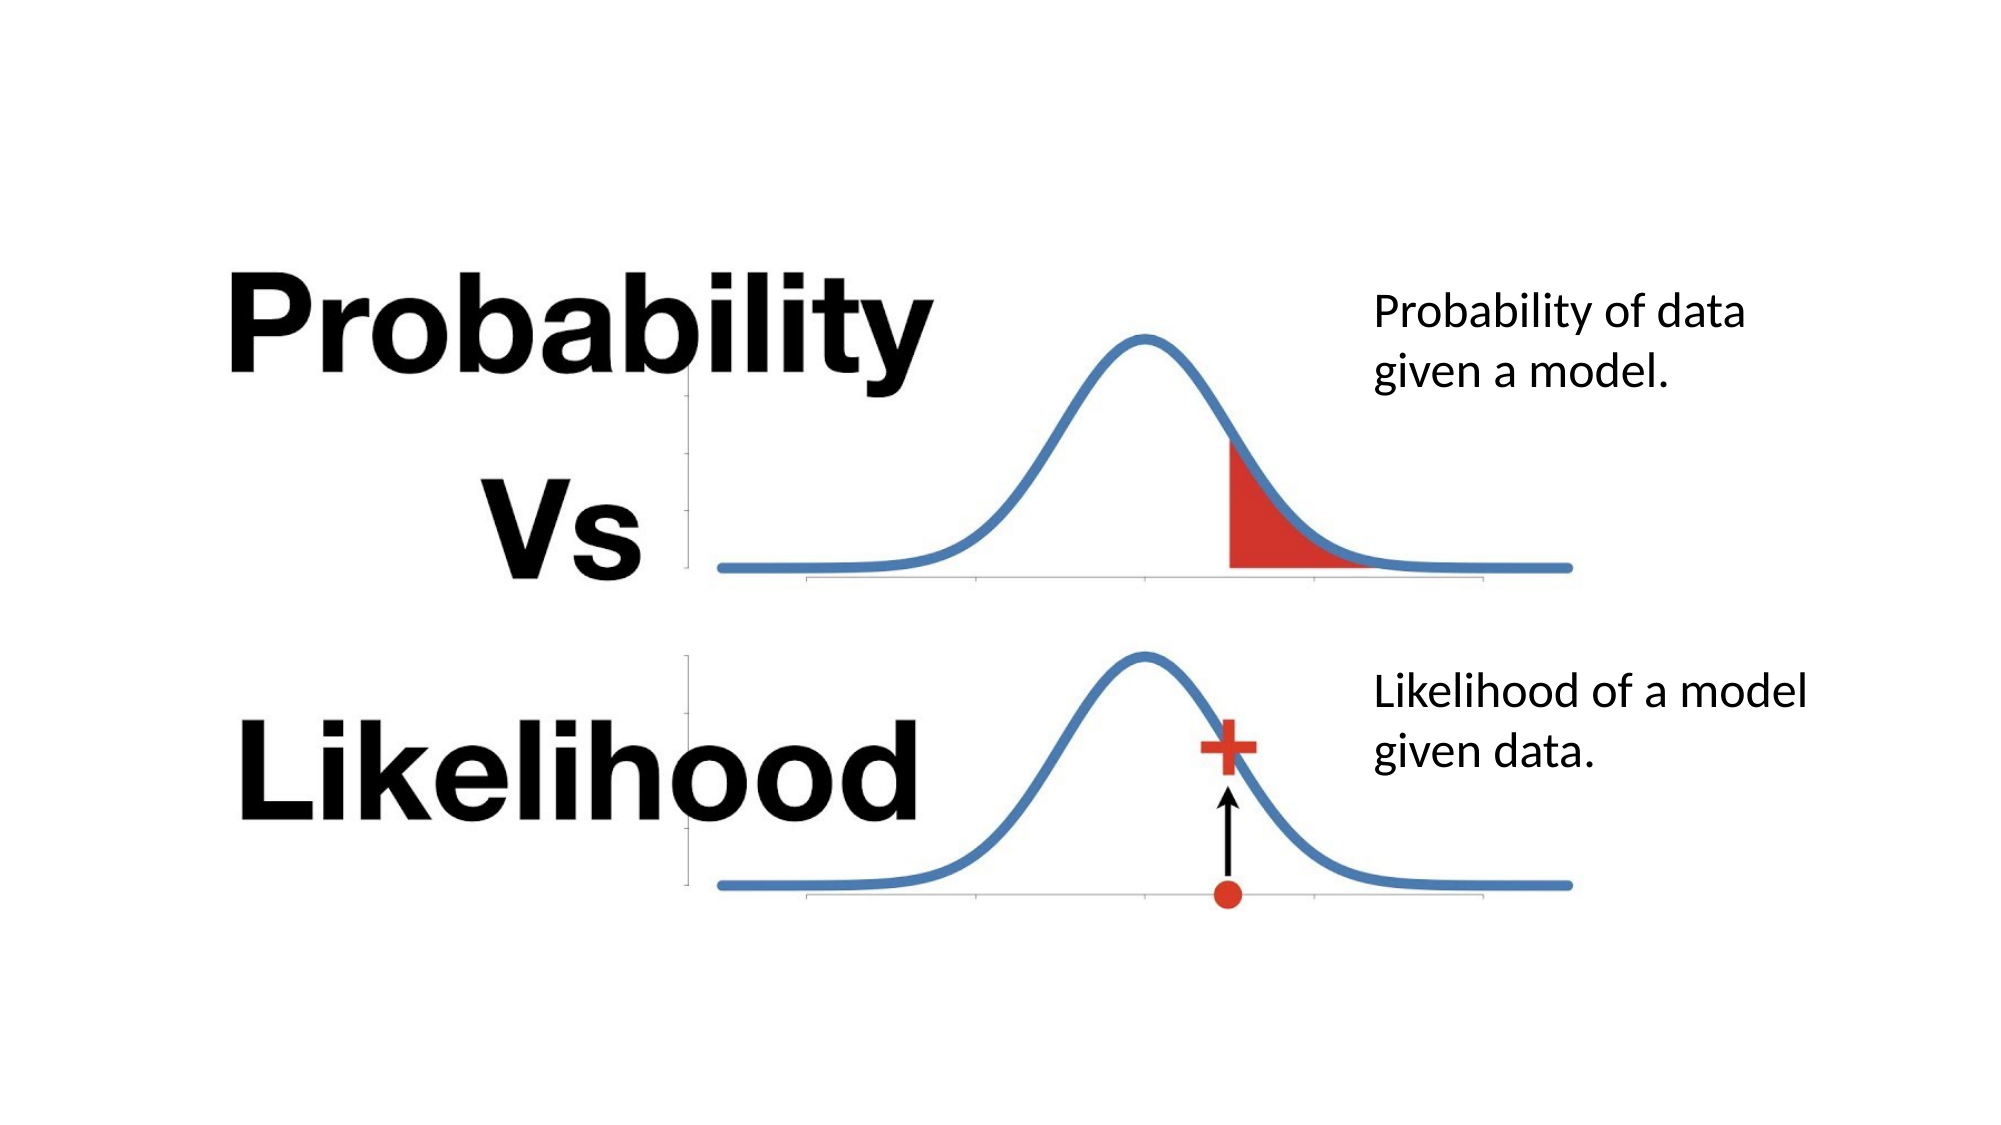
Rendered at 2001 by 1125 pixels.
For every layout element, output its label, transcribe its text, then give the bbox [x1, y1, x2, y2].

text_box Likelihood of a model given data. [1583, 650, 1844, 785]
picture [156, 161, 1583, 964]
text_box Probability of data given a model. [1583, 270, 1807, 406]
